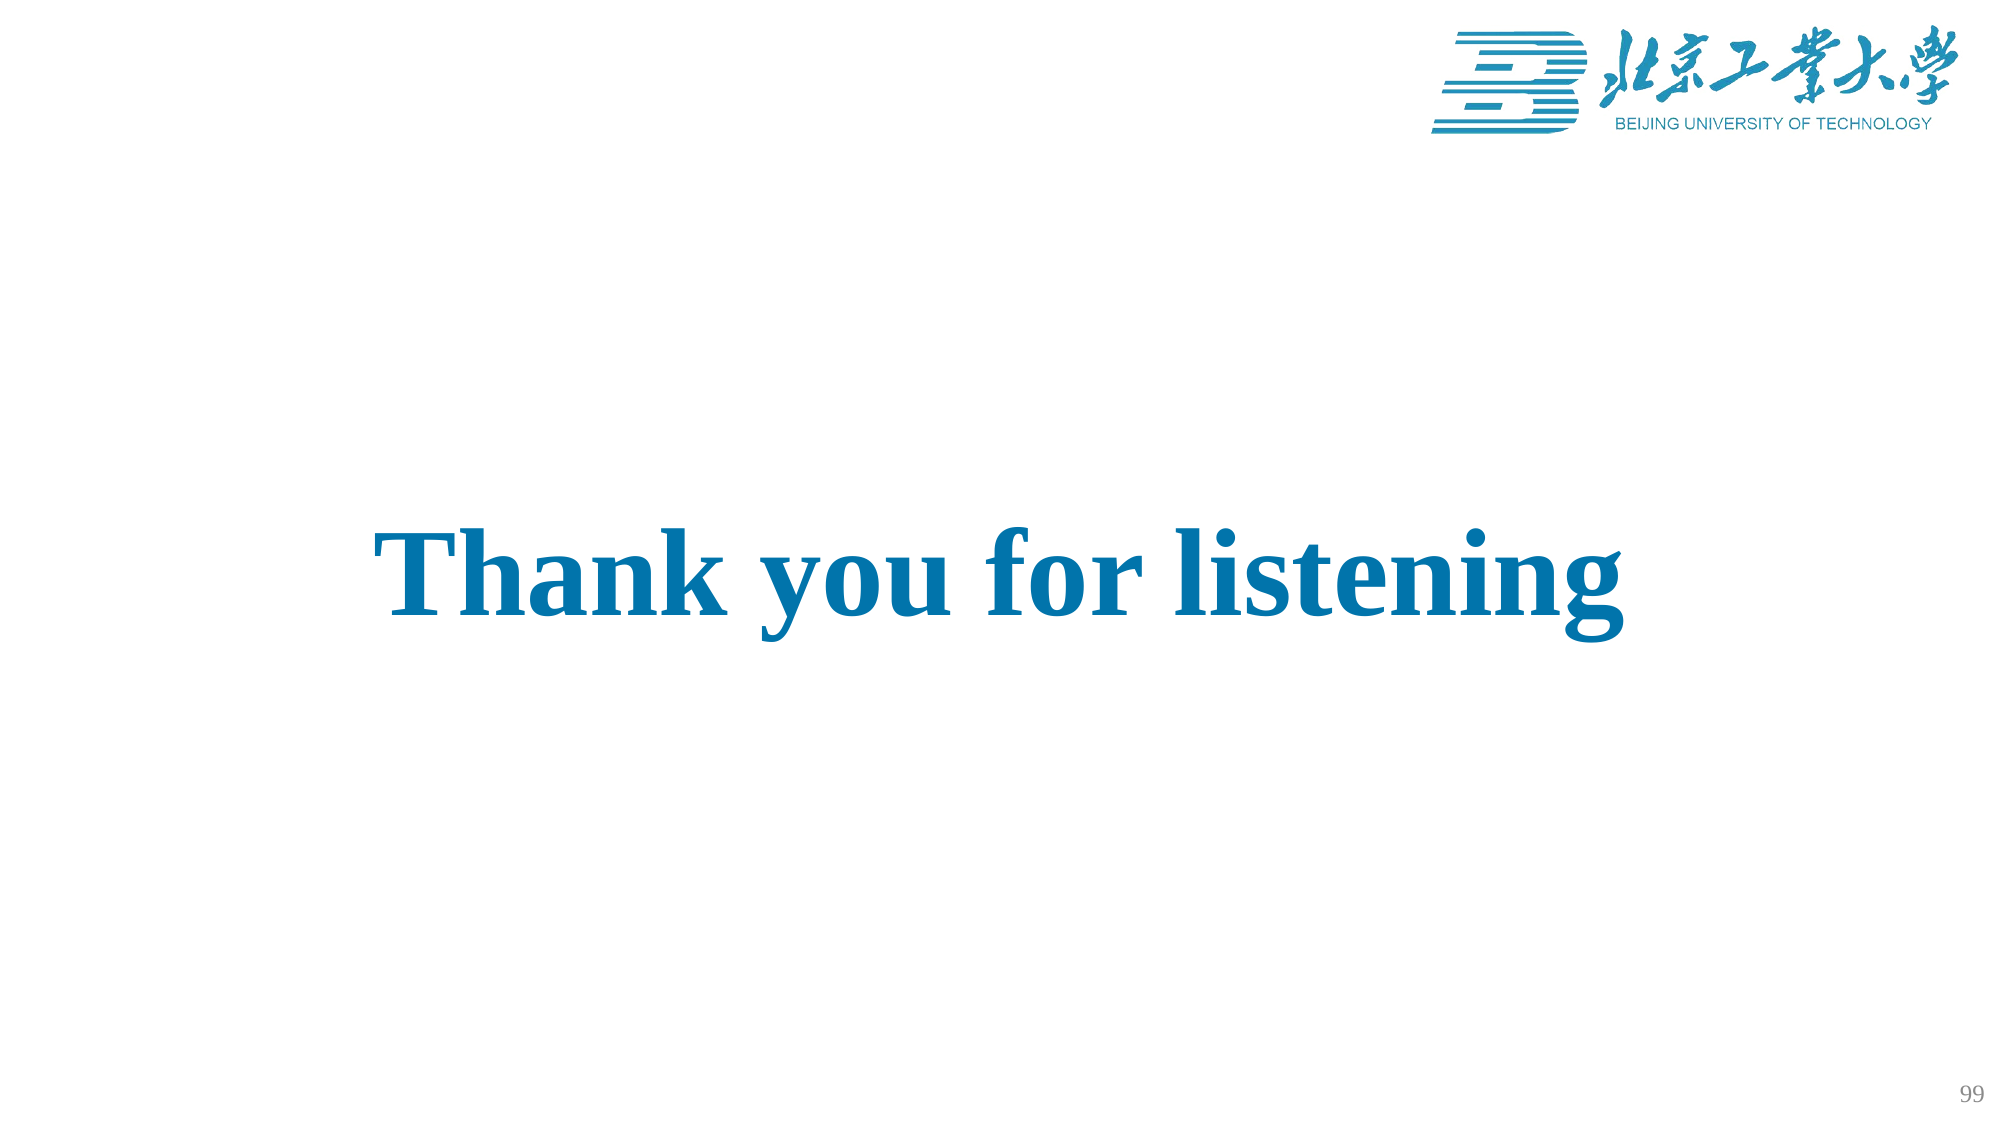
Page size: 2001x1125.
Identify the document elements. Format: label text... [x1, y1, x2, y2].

picture [1391, 25, 2000, 138]
slide_number 99 [1933, 1062, 2000, 1123]
text_box Thank you for listening [359, 408, 1641, 649]
